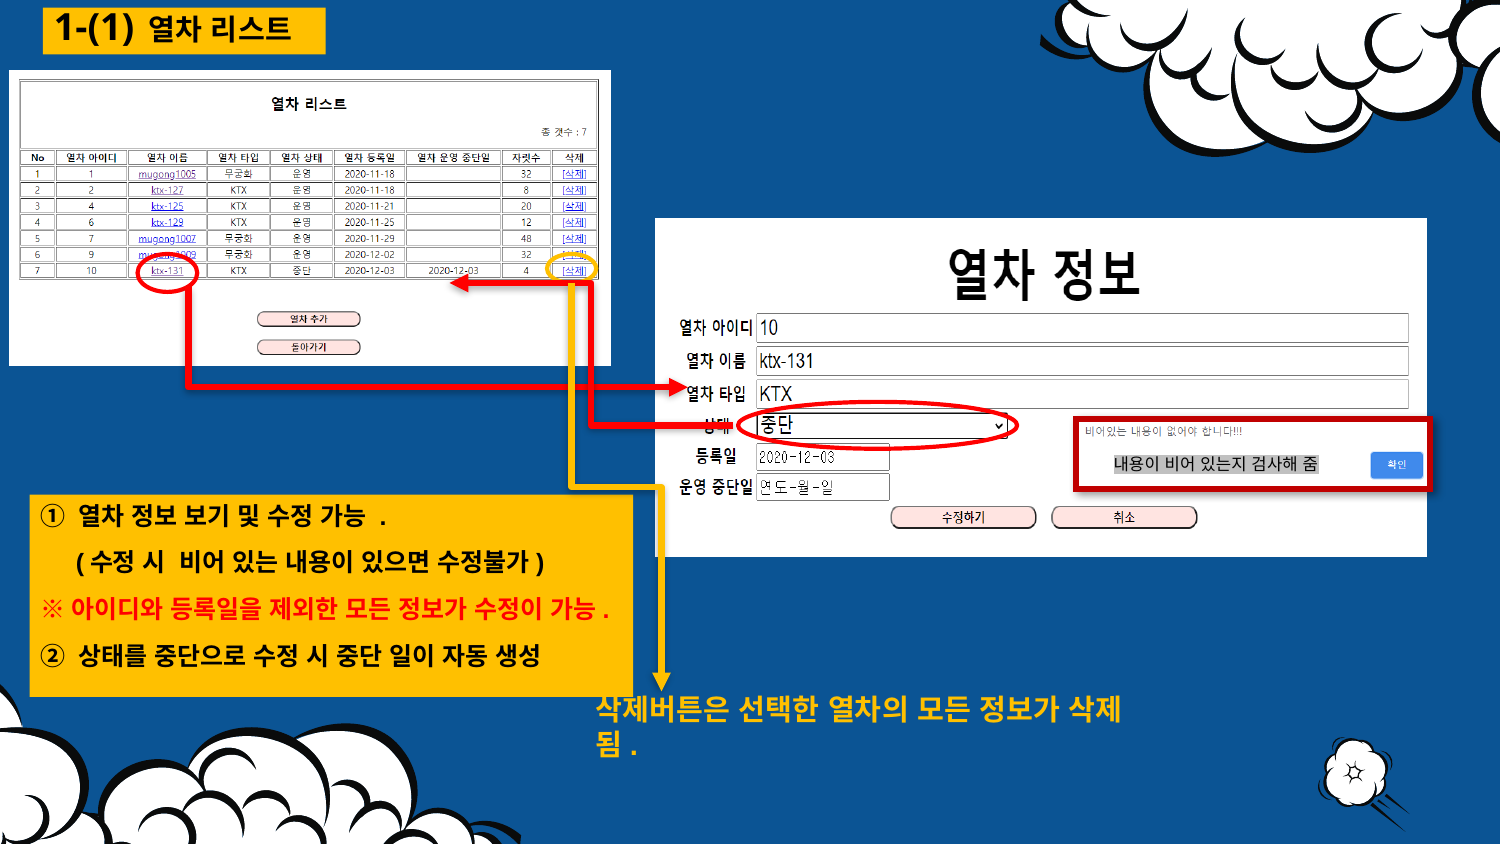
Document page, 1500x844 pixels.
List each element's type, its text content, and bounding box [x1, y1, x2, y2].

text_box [449, 282, 734, 426]
text_box ① 열차 정보 보기 및 수정 가능 . (수정 시 비어 있는 내용이 있으면 수정불가) ※아이디와 등록일을 제외한 모든 정보가 수정이 가능. ② 상태를 중단으로 수정 시 중단 일이 자동 생성 [29, 494, 634, 697]
picture [8, 70, 612, 366]
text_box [412, 441, 821, 533]
picture [655, 217, 1428, 557]
text_box 1-(1) 열차 리스트 [42, 7, 326, 55]
text_box 삭제버튼은 선택한 열차의 모든 정보가 삭제 됨. [584, 625, 1137, 827]
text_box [387, 86, 489, 587]
